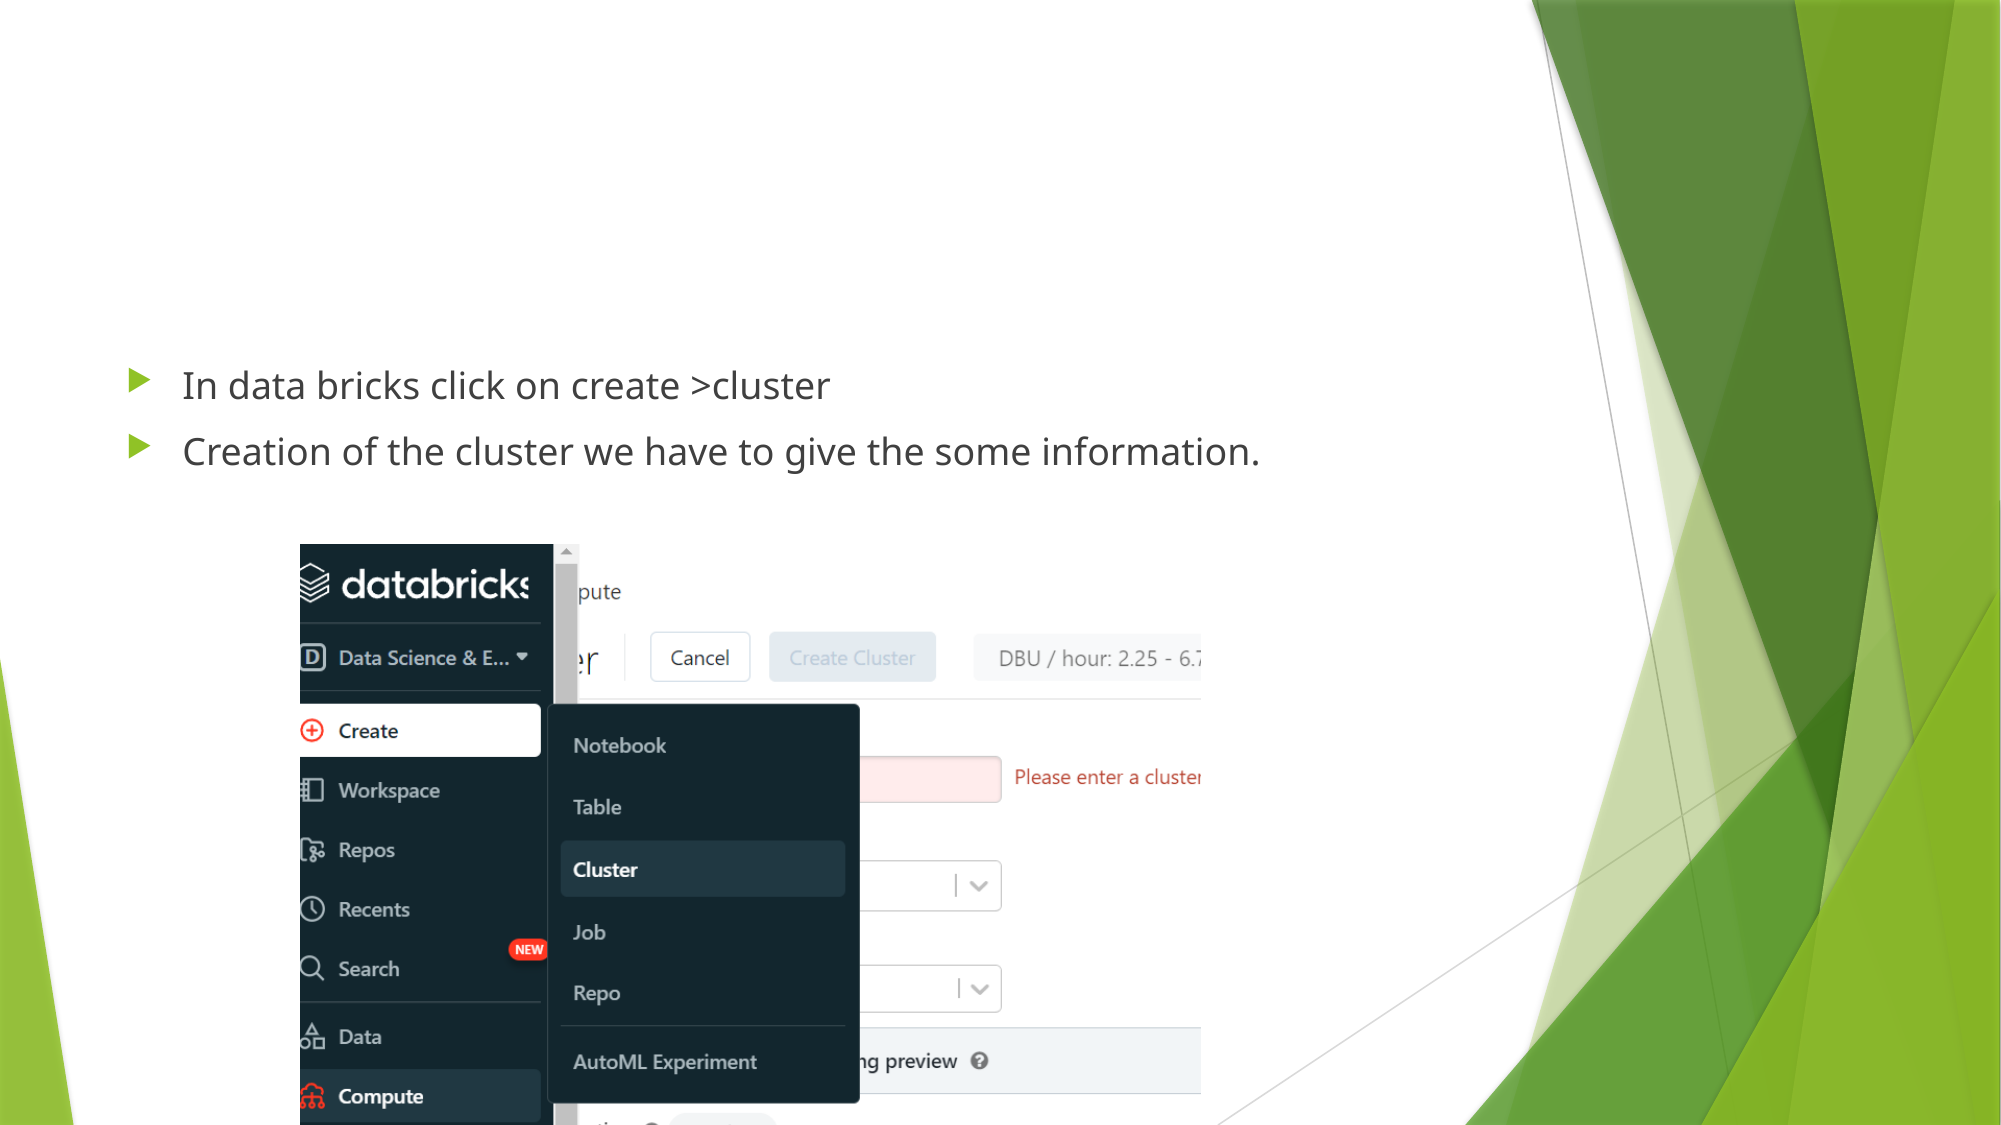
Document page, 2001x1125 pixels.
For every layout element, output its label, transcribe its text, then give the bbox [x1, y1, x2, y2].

list In data bricks click on create >cluster Creation of the cluster we have to give the some information. [111, 354, 1522, 992]
picture [299, 544, 1201, 1125]
